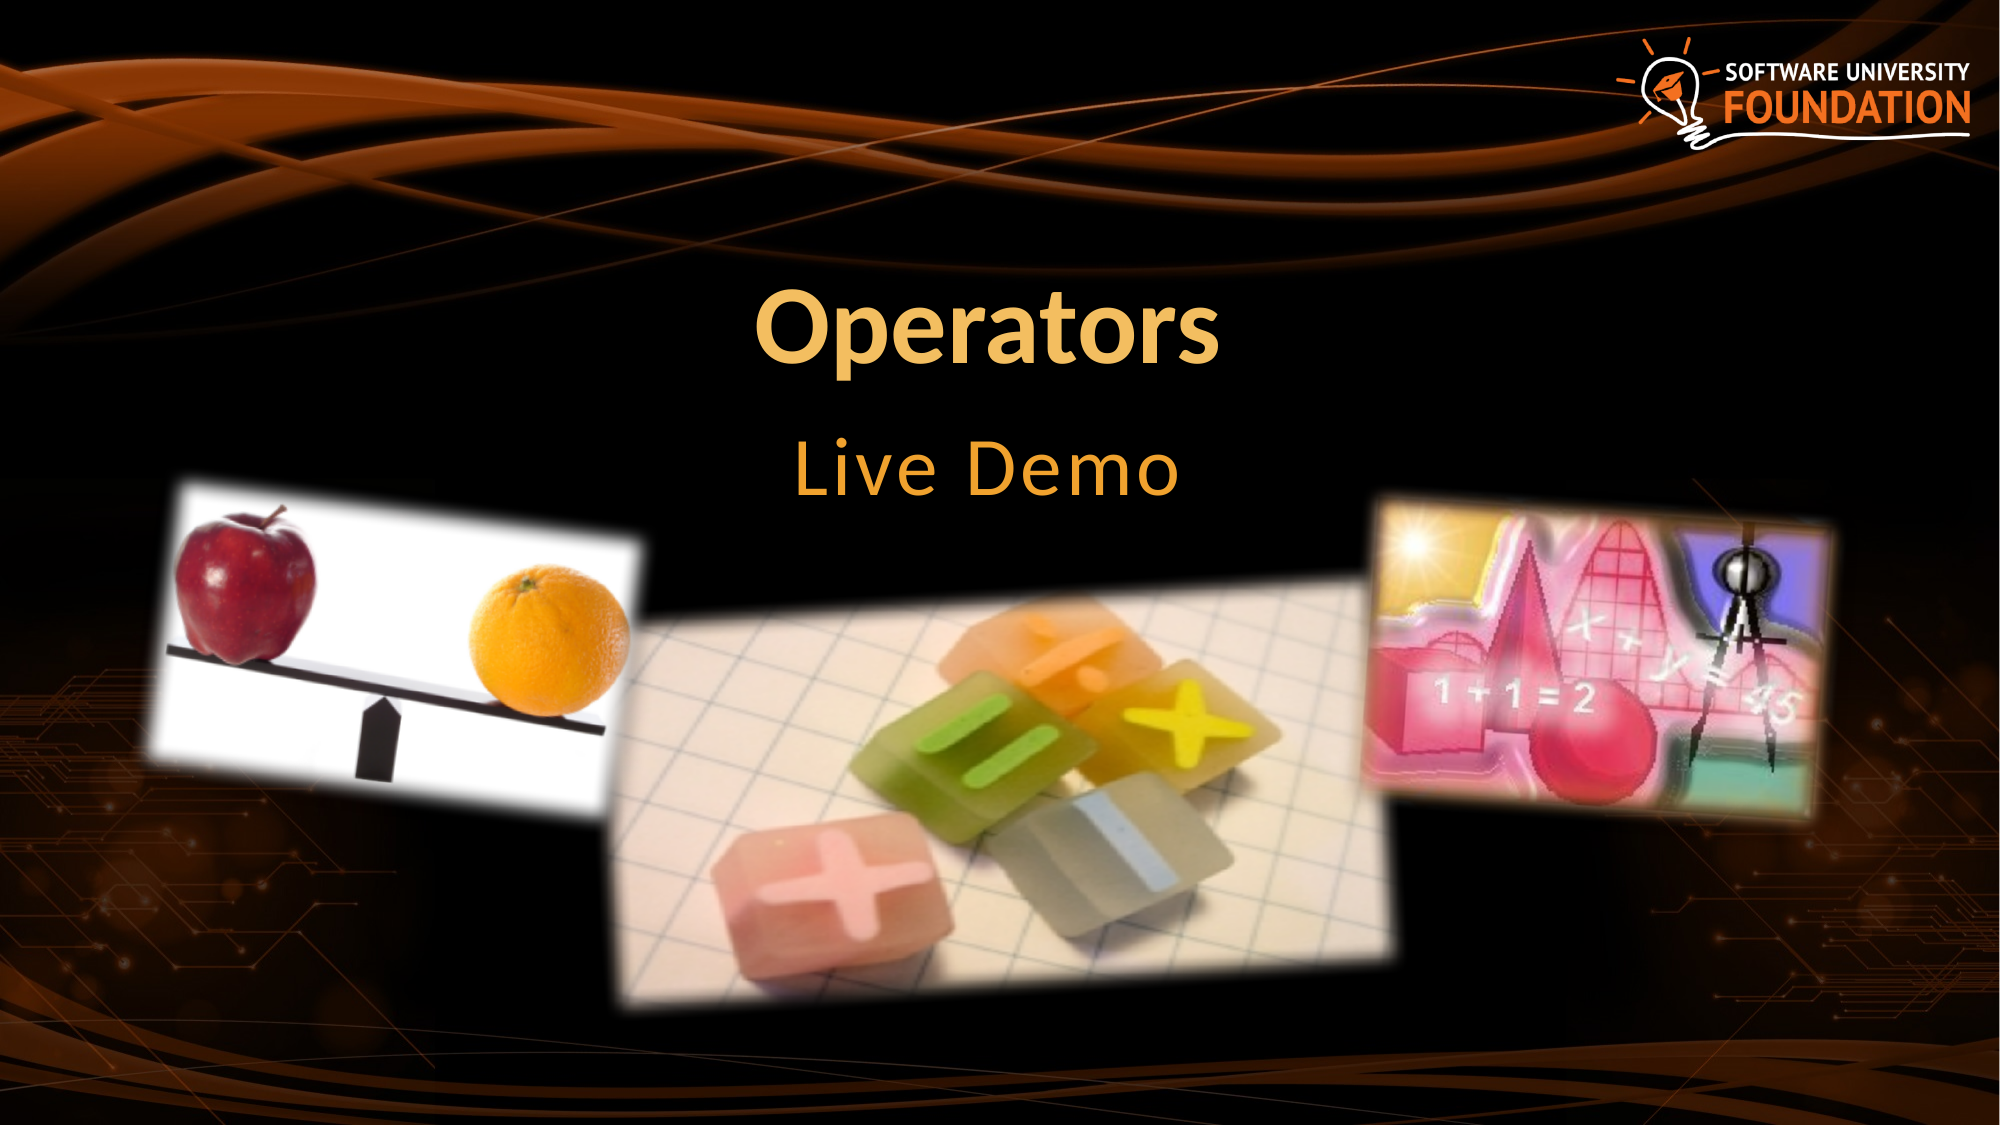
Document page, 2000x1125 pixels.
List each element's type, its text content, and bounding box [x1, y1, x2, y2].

title Operators [456, 237, 1520, 392]
picture [0, 0, 2000, 1125]
text_box Live Demo [456, 407, 1520, 513]
